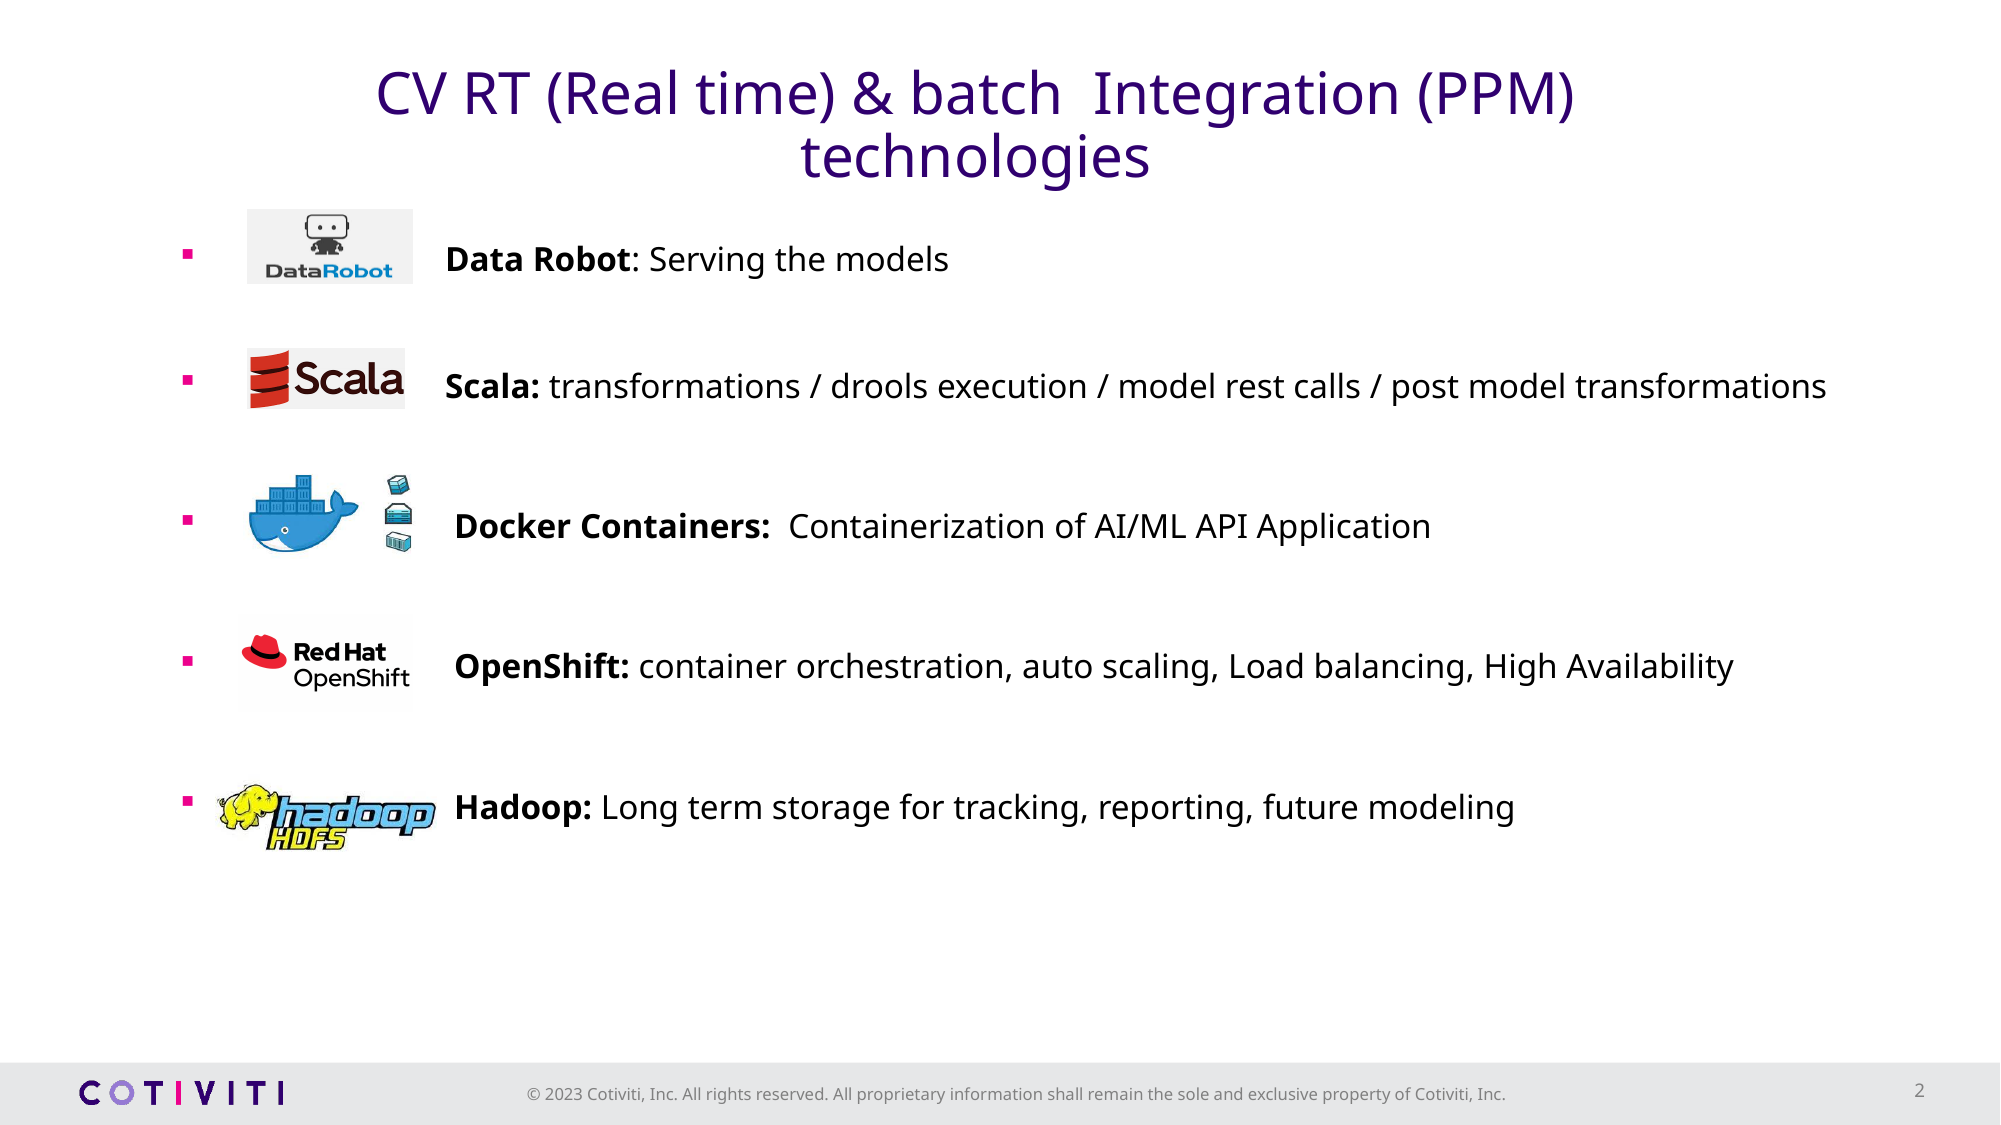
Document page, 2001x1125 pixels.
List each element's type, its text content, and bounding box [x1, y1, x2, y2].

picture [242, 464, 417, 563]
picture [215, 763, 437, 867]
picture [238, 614, 414, 712]
picture [247, 209, 413, 284]
slide_number 2 [1845, 1069, 1925, 1115]
picture [247, 348, 405, 409]
picture [47, 1069, 315, 1115]
text_box CV RT (Real time) & batch Integration (PPM) technologies [279, 64, 1672, 190]
list Data Robot: Serving the models Scala: transformations / drools execution / model rest calls / post model transformations Docker Containers: Containerization of AI/ML API Application OpenShift: container orchestration, auto scaling, Load balancing, High Availability Hadoop: Long term storage for tracking, reporting, future modeling [133, 131, 1984, 1047]
